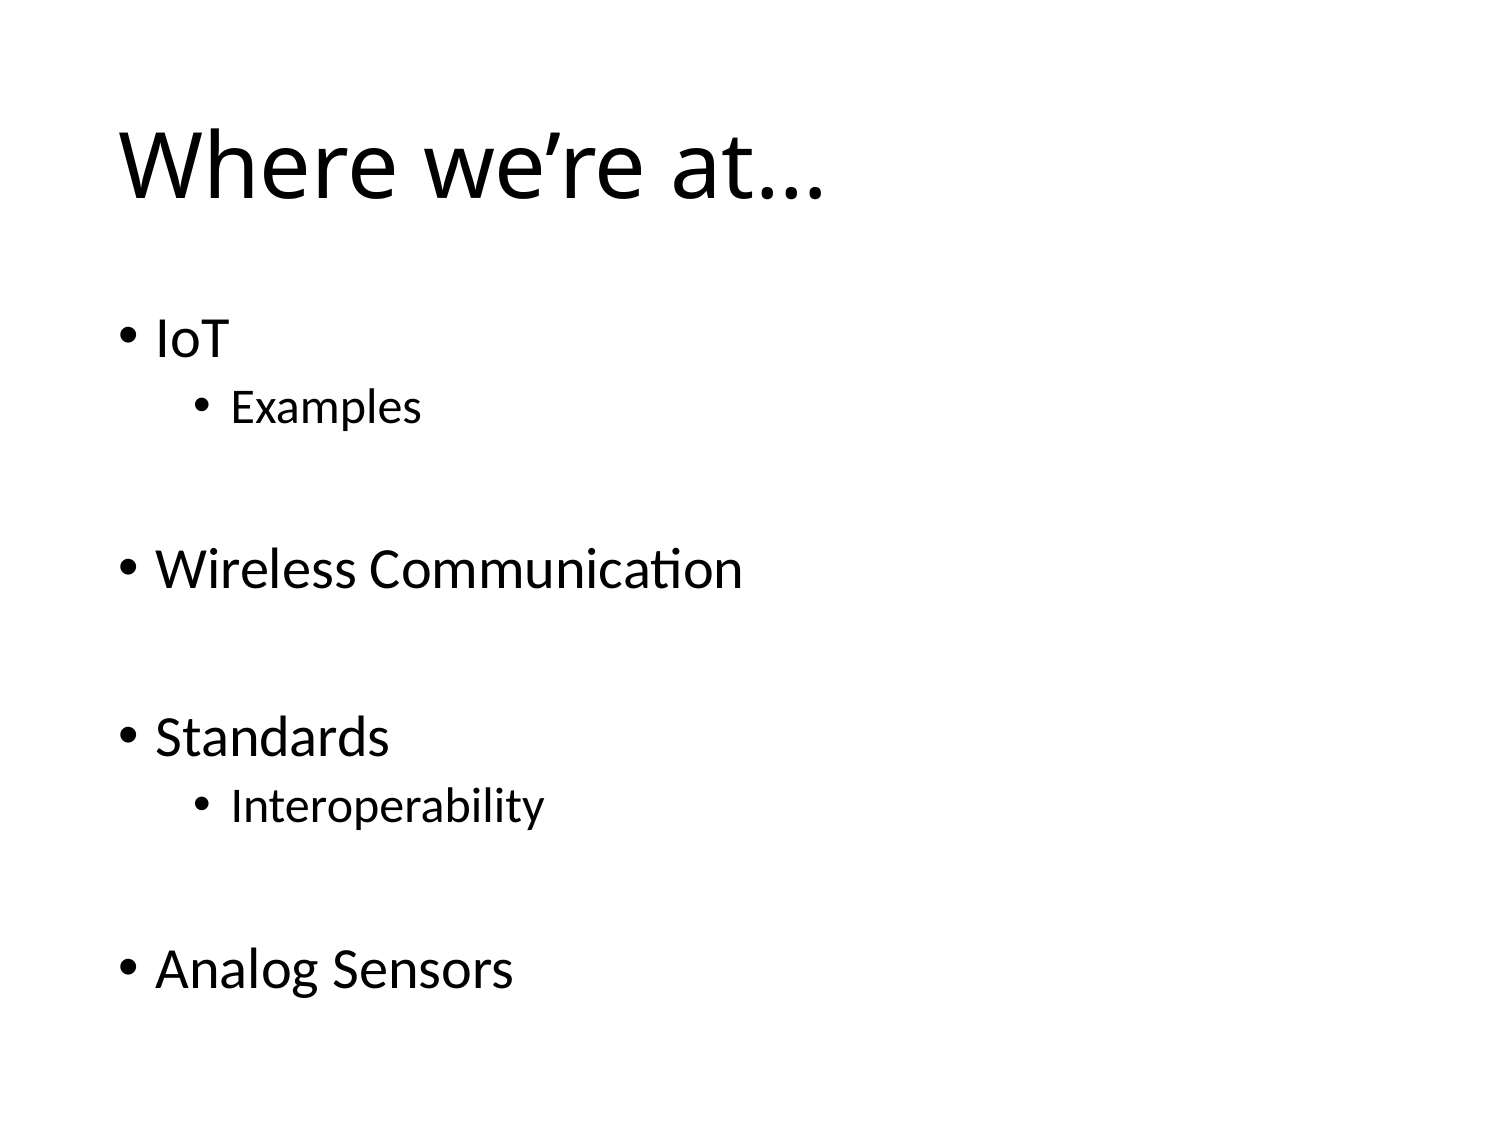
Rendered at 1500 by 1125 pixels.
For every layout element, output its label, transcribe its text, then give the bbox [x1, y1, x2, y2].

list IoT Examples Wireless Communication Standards Interoperability Analog Sensors [103, 299, 1397, 1014]
title Where we’re at… [103, 59, 1397, 278]
